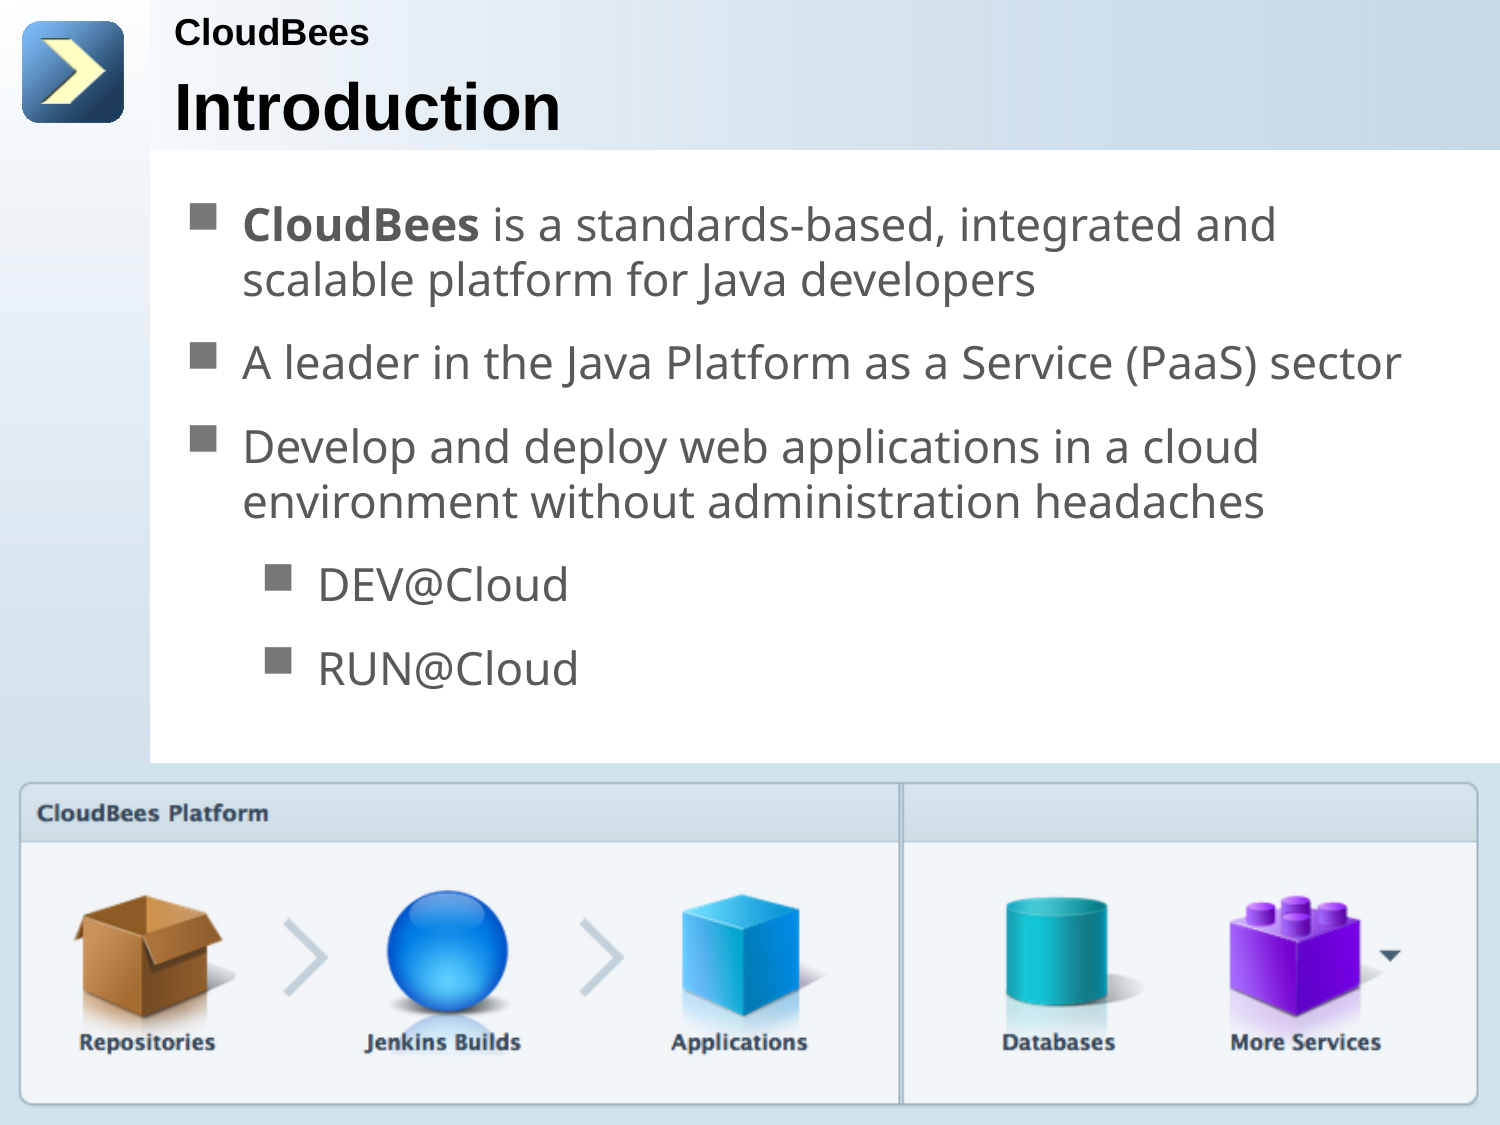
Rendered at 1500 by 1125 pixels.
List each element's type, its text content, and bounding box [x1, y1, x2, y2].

text_box Introduction [159, 61, 1428, 173]
picture [0, 763, 1500, 1125]
text_box CloudBees [159, 0, 1500, 61]
picture [21, 19, 129, 127]
text_box CloudBees is a standards-based, integrated and scalable platform for Java developers A leader in the Java Platform as a Service (PaaS) sector Develop and deploy web applications in a cloud environment without administration headaches DEV@Cloud RUN@Cloud [171, 187, 1475, 761]
